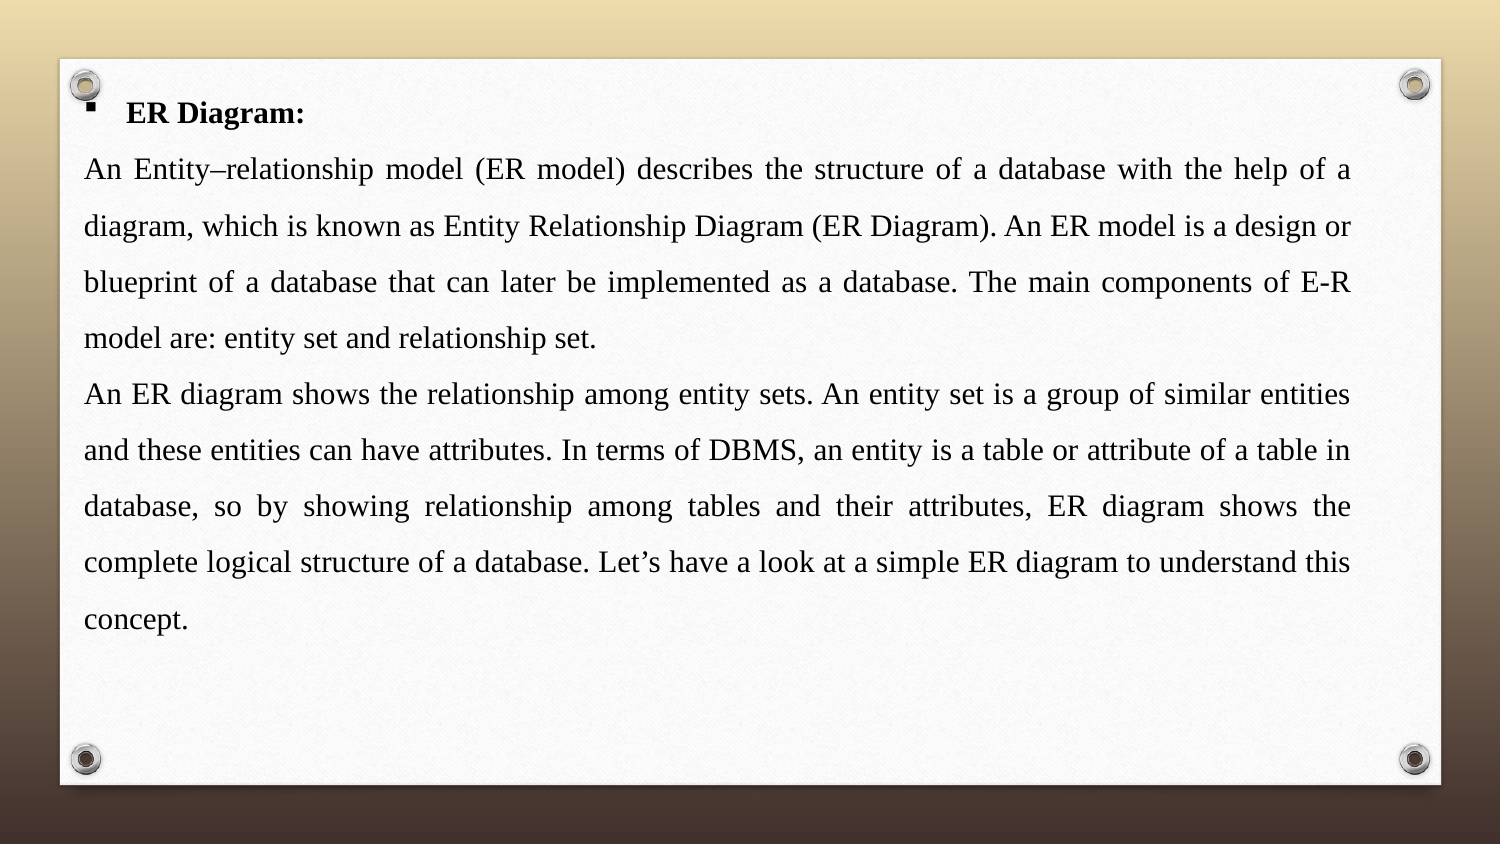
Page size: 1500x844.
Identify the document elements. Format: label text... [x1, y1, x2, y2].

picture [0, 0, 1500, 844]
text_box ER Diagram: An Entity–relationship model (ER model) describes the structure of a database with the help of a diagram, which is known as Entity Relationship Diagram (ER Diagram). An ER model is a design or blueprint of a database that can later be implemented as a database. The main components of E-R model are: entity set and relationship set. An ER diagram shows the relationship among entity sets. An entity set is a group of similar entities and these entities can have attributes. In terms of DBMS, an entity is a table or attribute of a table in database, so by showing relationship among tables and their attributes, ER diagram shows the complete logical structure of a database. Let’s have a look at a simple ER diagram to understand this concept. [69, 66, 1368, 643]
